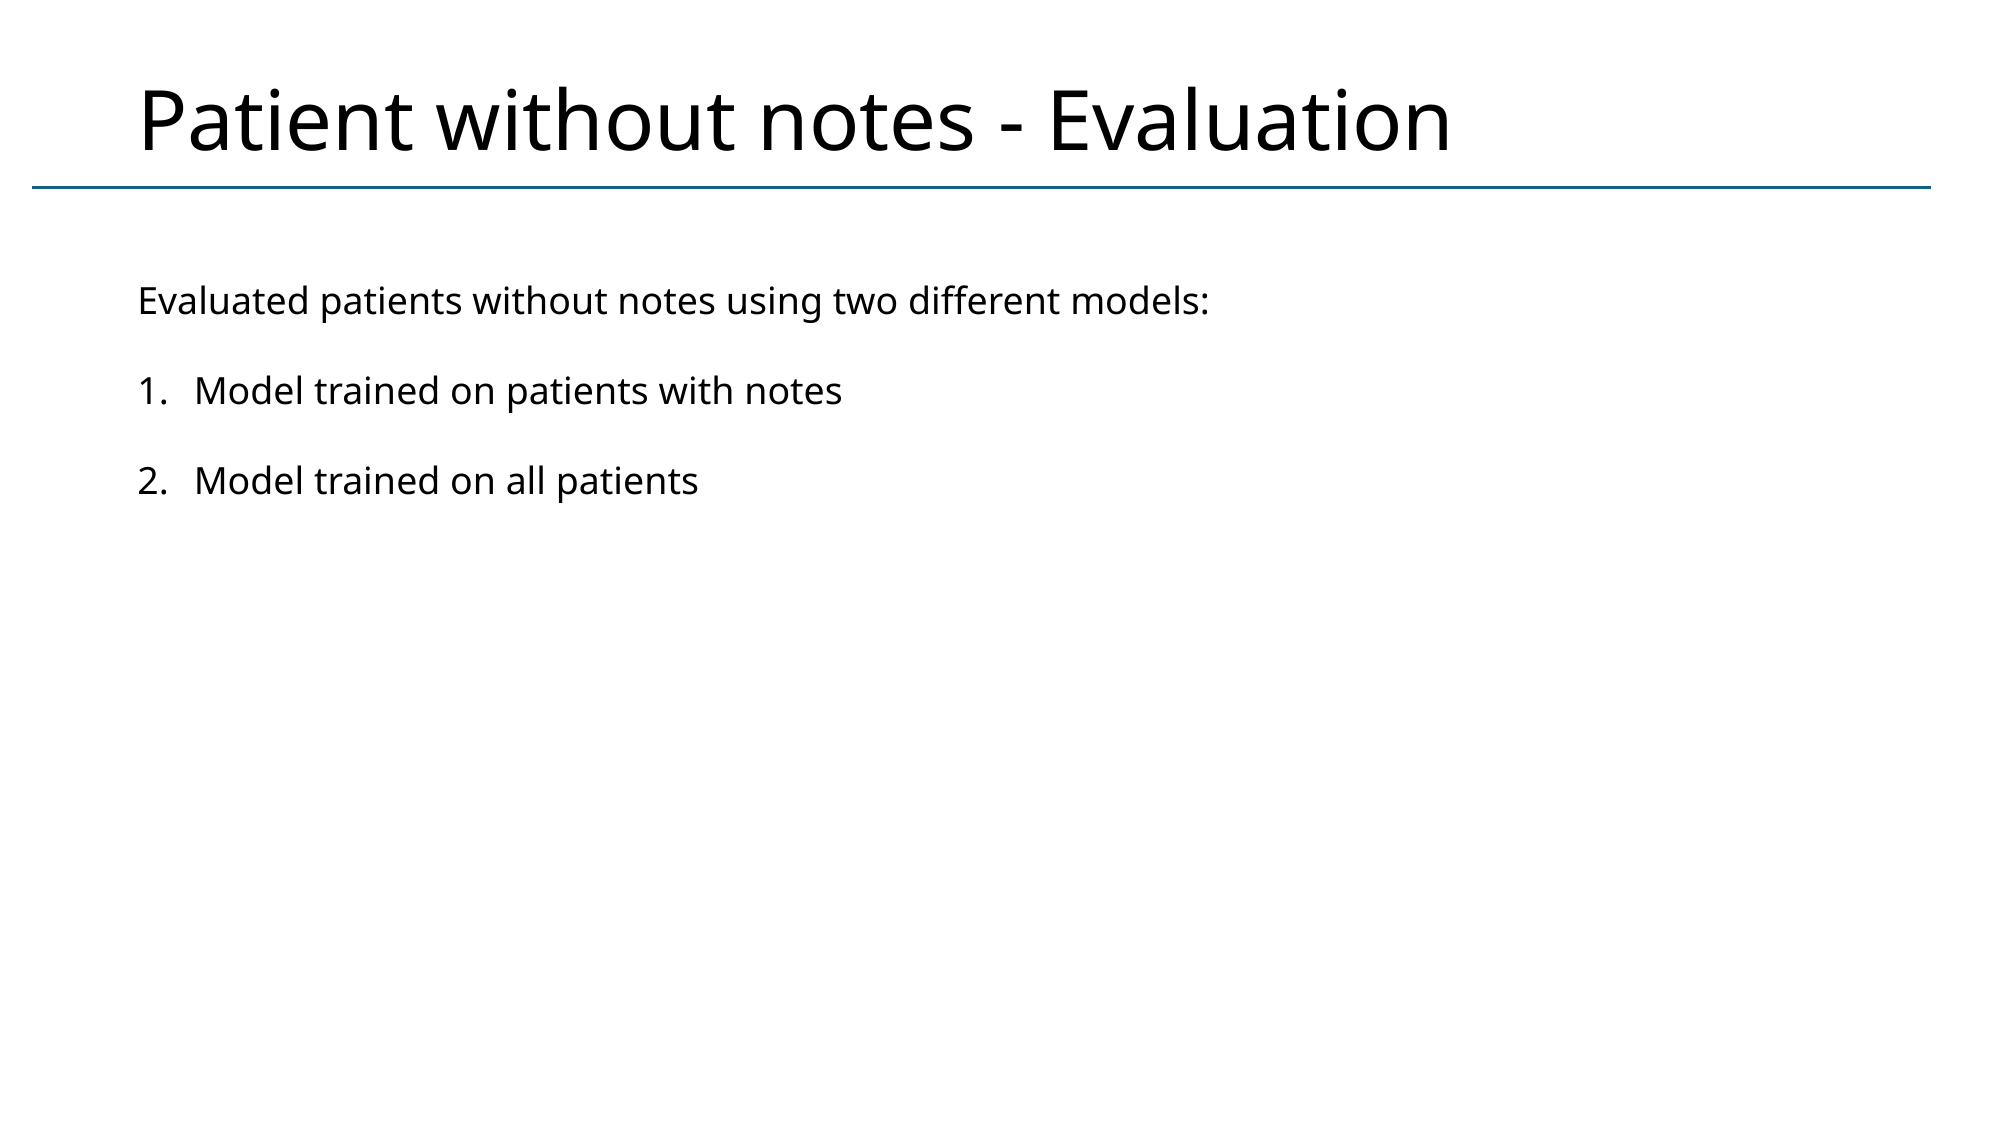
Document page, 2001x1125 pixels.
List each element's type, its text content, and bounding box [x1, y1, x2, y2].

title Patient without notes - Evaluation [122, 29, 1646, 176]
text_box Evaluated patients without notes using two different models: Model trained on patients with notes Model trained on all patients [122, 224, 1899, 510]
